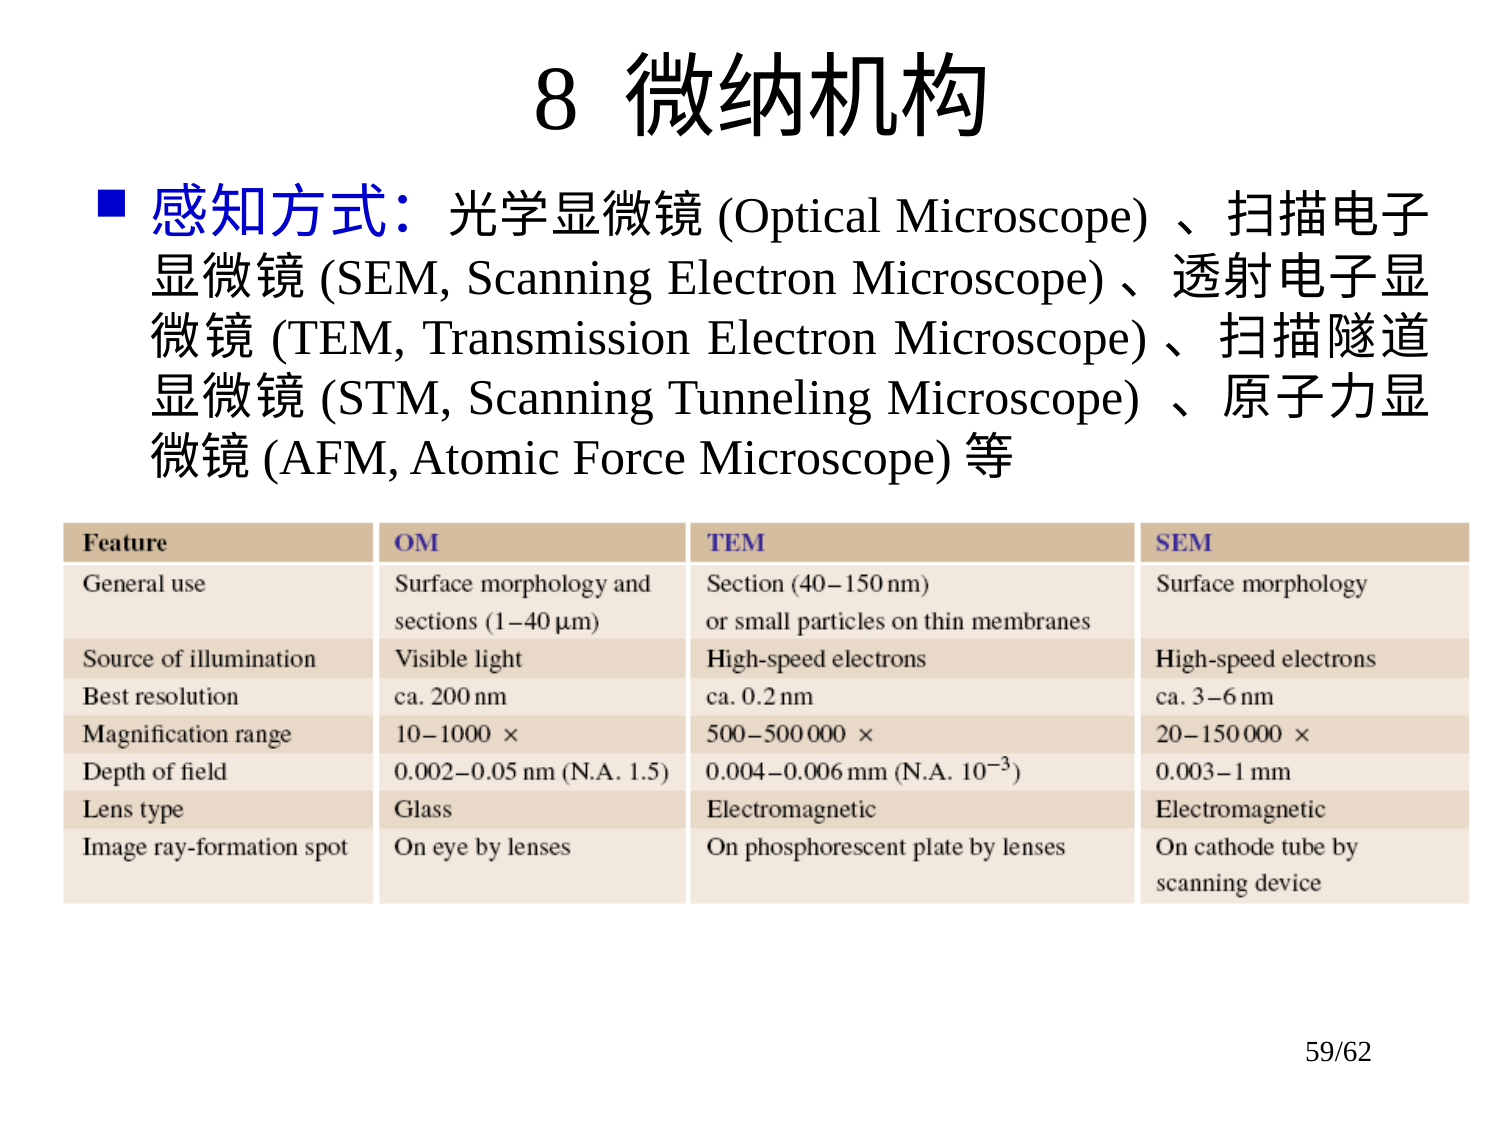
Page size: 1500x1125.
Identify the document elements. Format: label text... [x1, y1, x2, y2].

picture [58, 520, 1471, 907]
title 8 微纳机构 [125, 33, 1400, 153]
list 感知方式：光学显微镜(Optical Microscope) 、扫描电子显微镜(SEM, Scanning Electron Microscope)、透射电子显微镜(TEM, Transmission Electron Microscope)、扫描隧道显微镜(STM, Scanning Tunneling Microscope) 、原子力显微镜(AFM, Atomic Force Microscope)等 [79, 166, 1446, 511]
slide_number 59/62 [1074, 1025, 1388, 1100]
